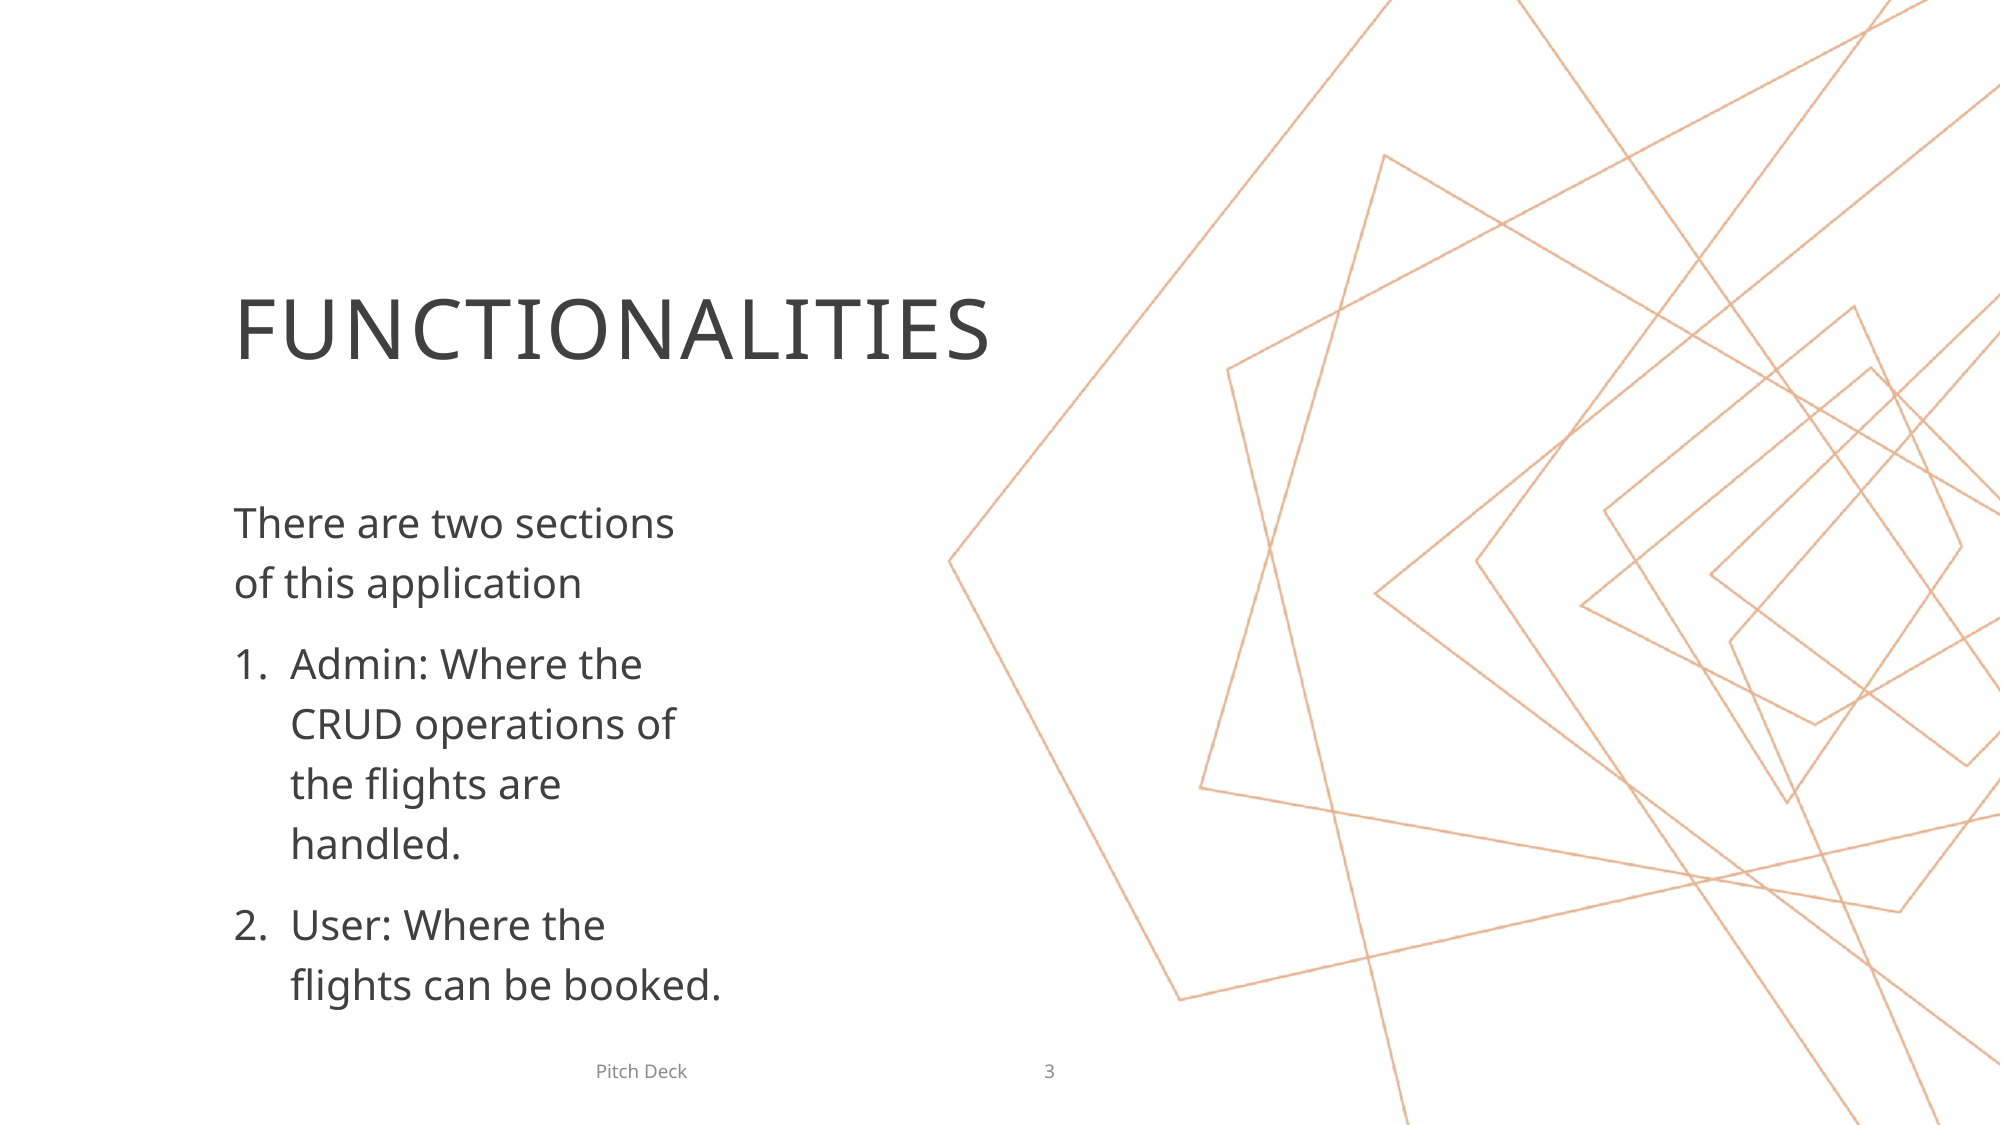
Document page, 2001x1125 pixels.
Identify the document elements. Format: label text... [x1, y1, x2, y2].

footer Pitch Deck [437, 1042, 846, 1103]
picture [900, 0, 2000, 1125]
slide_number 3 [908, 1042, 1071, 1103]
list There are two sections of this application Admin: Where the CRUD operations of the flights are handled. User: Where the flights can be booked. [218, 479, 740, 893]
title Functionalities [218, 167, 1018, 385]
